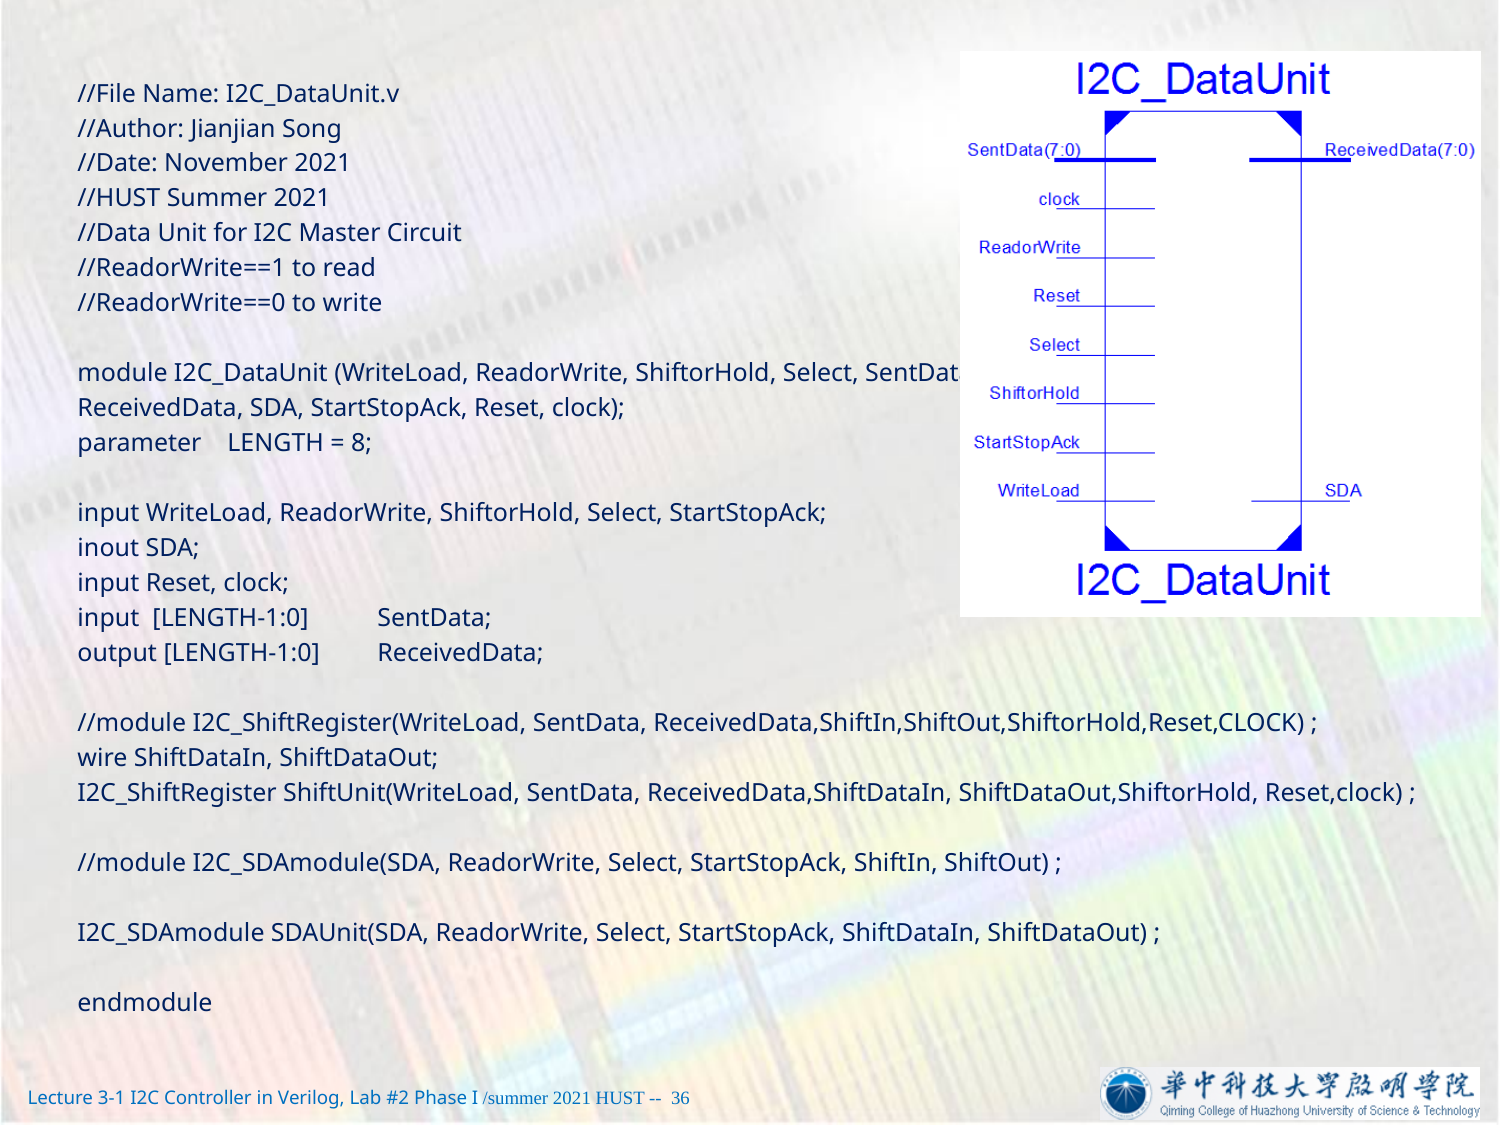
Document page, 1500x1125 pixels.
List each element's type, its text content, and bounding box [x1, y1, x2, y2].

text_box //File Name: I2C_DataUnit.v //Author: Jianjian Song //Date: November 2021 //HUST Summer 2021 //Data Unit for I2C Master Circuit //ReadorWrite==1 to read //ReadorWrite==0 to write module I2C_DataUnit (WriteLoad, ReadorWrite, ShiftorHold, Select, SentData, ReceivedData, SDA, StartStopAck, Reset, clock); parameter LENGTH = 8; input WriteLoad, ReadorWrite, ShiftorHold, Select, StartStopAck; inout SDA; input Reset, clock; input [LENGTH-1:0] SentData; output [LENGTH-1:0] ReceivedData; //module I2C_ShiftRegister(WriteLoad, SentData, ReceivedData,ShiftIn,ShiftOut,ShiftorHold,Reset,CLOCK) ; wire ShiftDataIn, ShiftDataOut; I2C_ShiftRegister ShiftUnit(WriteLoad, SentData, ReceivedData,ShiftDataIn, ShiftDataOut,ShiftorHold, Reset,clock) ; //module I2C_SDAmodule(SDA, ReadorWrite, Select, StartStopAck, ShiftIn, ShiftOut) ; I2C_SDAmodule SDAUnit(SDA, ReadorWrite, Select, StartStopAck, ShiftDataIn, ShiftDataOut) ; endmodule [62, 69, 1475, 1024]
picture [0, 0, 1500, 1125]
